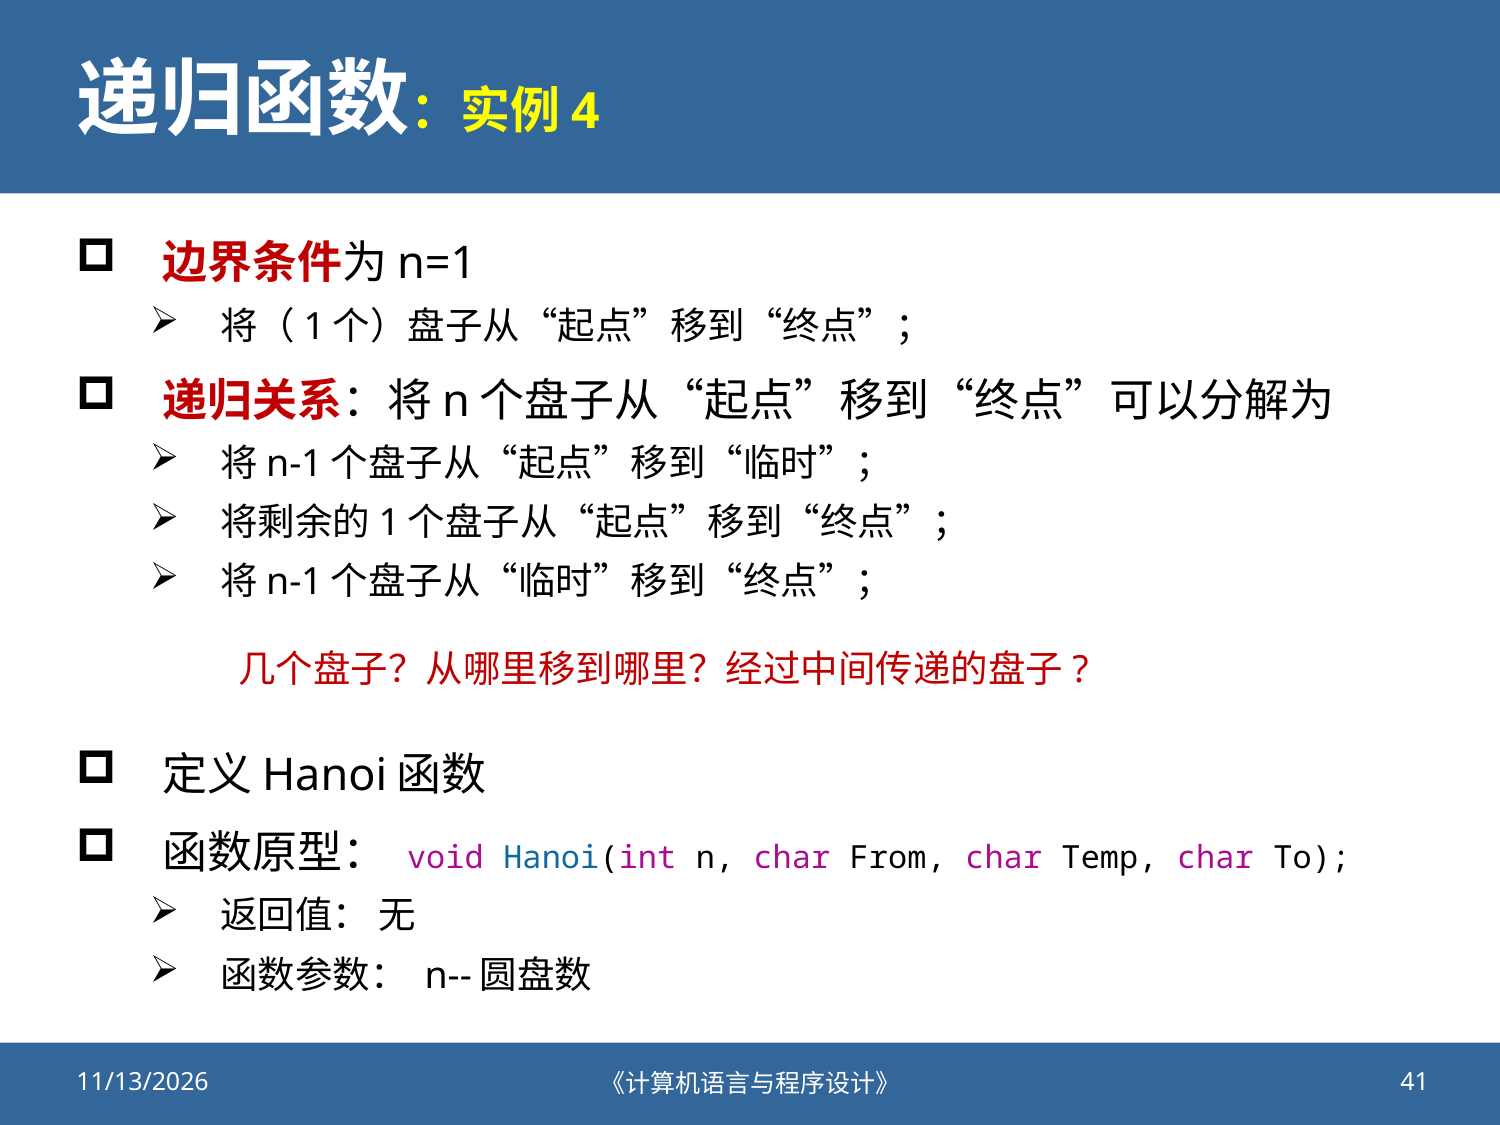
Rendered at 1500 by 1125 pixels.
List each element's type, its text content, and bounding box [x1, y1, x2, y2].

footer 《计算机语言与程序设计》 [480, 1052, 1021, 1113]
text_box 几个盘子？从哪里移到哪里？经过中间传递的盘子? [223, 638, 1104, 698]
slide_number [61, 1052, 422, 1113]
title 递归函数：实例4 [61, 27, 1441, 177]
slide_number 41 [1084, 1052, 1444, 1113]
list 边界条件为n=1 将（1个）盘子从“起点”移到“终点”； 递归关系：将n个盘子从“起点”移到“终点”可以分解为 将n-1个盘子从“起点”移到“临时”； 将剩余的1个盘子从“起点”移到“终点”； 将n-1个盘子从“临时”移到“终点”； 定义Hanoi函数 函数原型： void Hanoi(int n, char From, char Temp, char To); 返回值： 无 函数参数： n--圆盘数 [61, 221, 1441, 1014]
